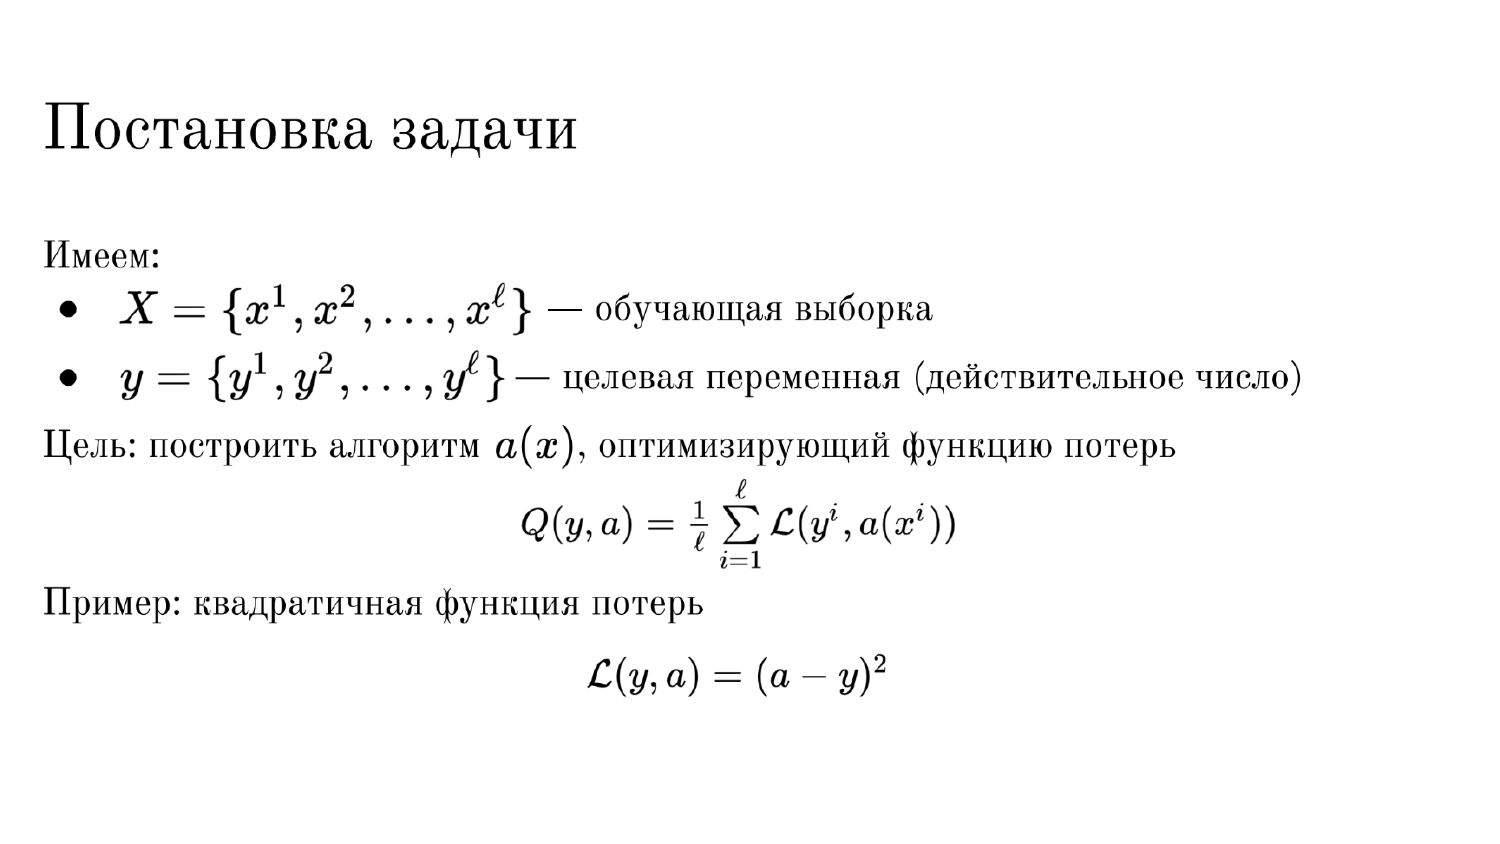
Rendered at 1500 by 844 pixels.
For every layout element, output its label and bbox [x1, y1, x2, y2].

picture [0, 70, 1500, 796]
